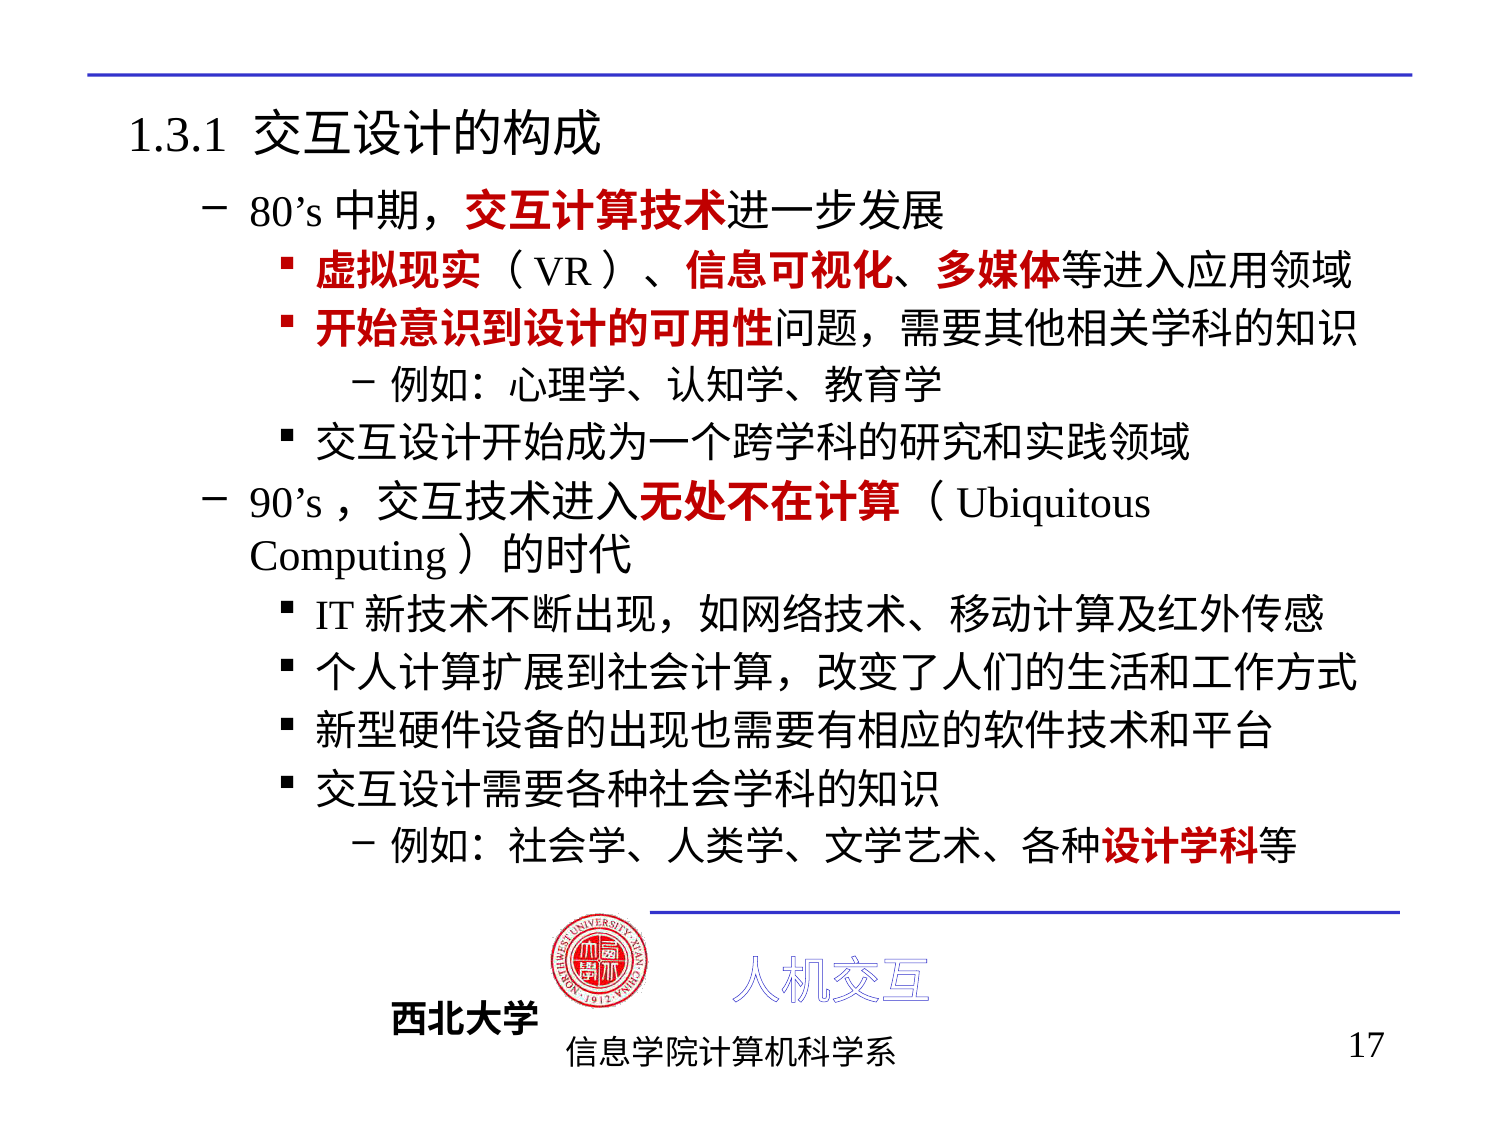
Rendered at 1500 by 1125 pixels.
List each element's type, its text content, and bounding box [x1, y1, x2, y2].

title 1.3.1 交互设计的构成 [112, 87, 1388, 174]
slide_number 17 [1087, 1012, 1401, 1088]
list 80’s中期，交互计算技术进一步发展 虚拟现实（VR）、信息可视化、多媒体等进入应用领域 开始意识到设计的可用性问题，需要其他相关学科的知识 例如：心理学、认知学、教育学 交互设计开始成为一个跨学科的研究和实践领域 90’s，交互技术进入无处不在计算（Ubiquitous Computing）的时代 IT新技术不断出现，如网络技术、移动计算及红外传感 个人计算扩展到社会计算，改变了人们的生活和工作方式 新型硬件设备的出现也需要有相应的软件技术和平台 交互设计需要各种社会学科的知识 例如：社会学、人类学、文学艺术、各种设计学科等 [112, 174, 1388, 900]
